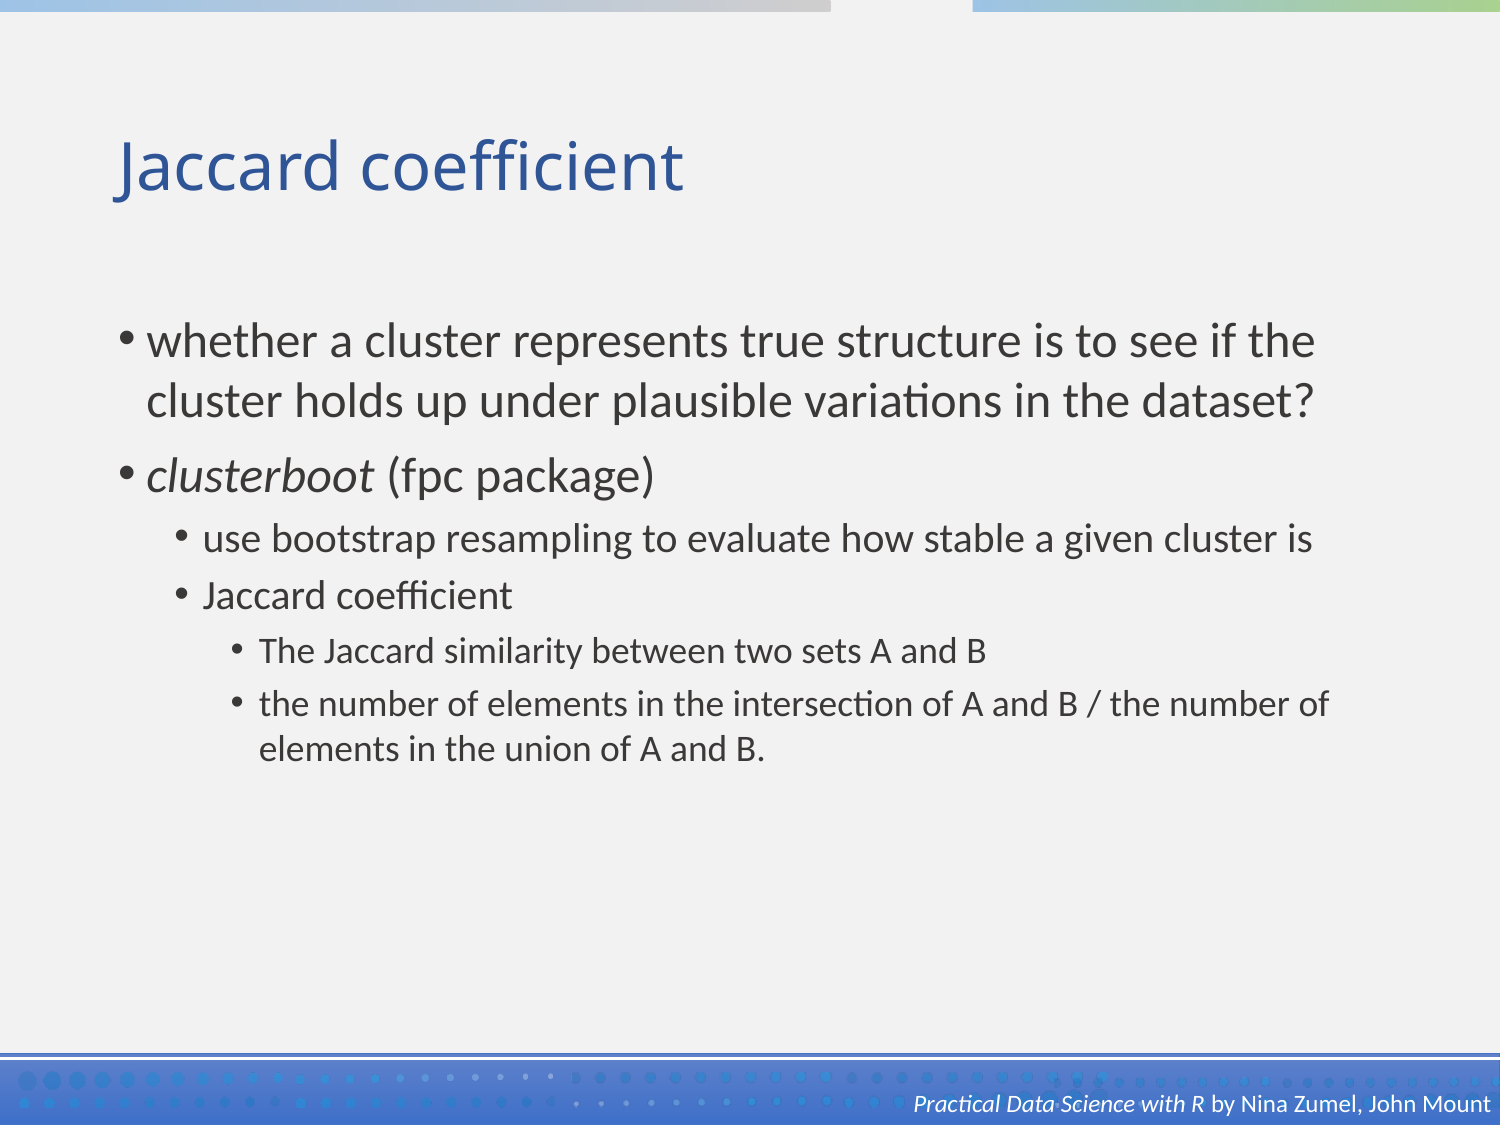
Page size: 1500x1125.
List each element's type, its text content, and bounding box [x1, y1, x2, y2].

title Jaccard coefficient [103, 59, 1397, 278]
text_box Practical Data Science with R by Nina Zumel, John Mount [898, 1079, 1500, 1125]
